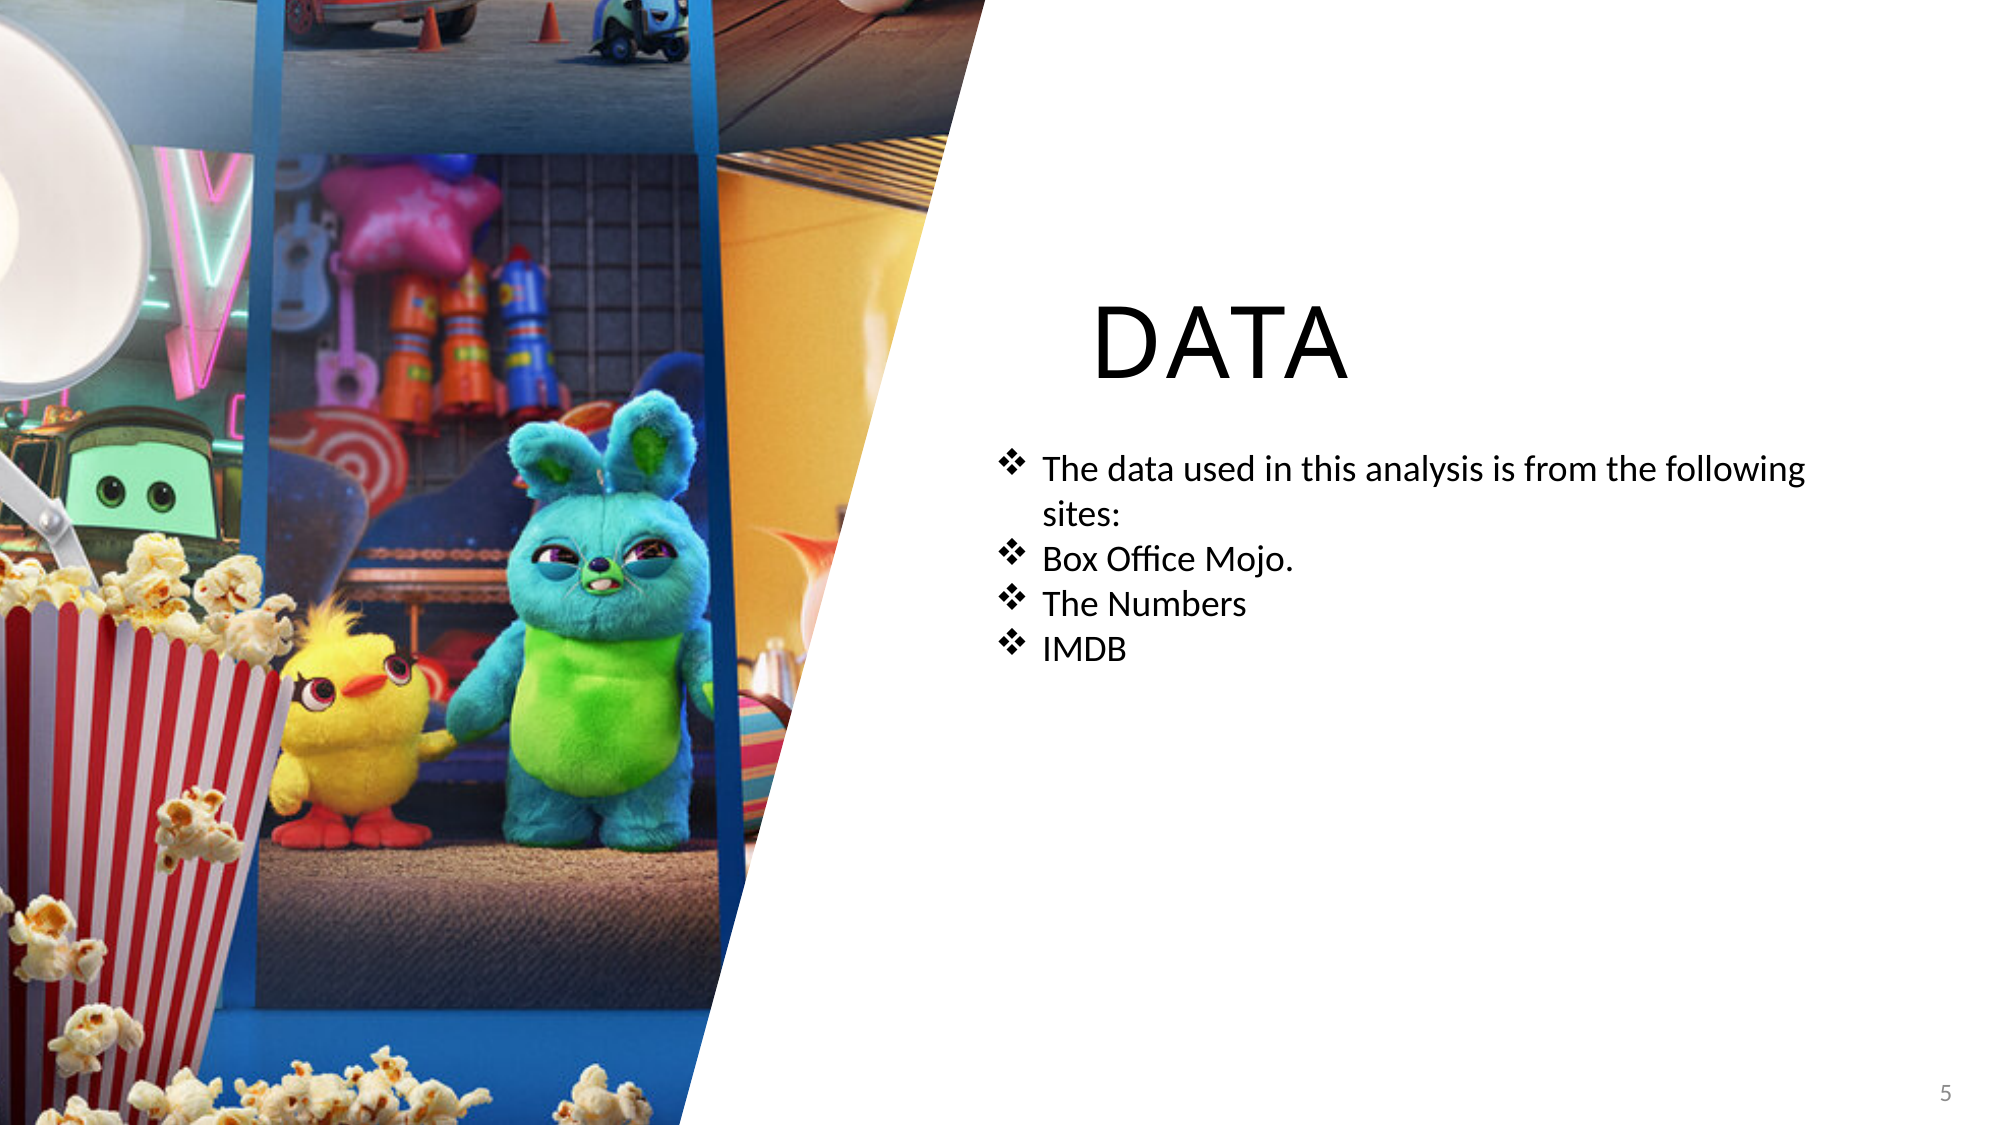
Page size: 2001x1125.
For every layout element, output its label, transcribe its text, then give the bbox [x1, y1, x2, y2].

slide_number 5 [1894, 1061, 1968, 1121]
picture [0, 0, 986, 1125]
title DATA [986, 270, 1534, 406]
text_box The data used in this analysis is from the following sites: Box Office Mojo. The Numbers IMDB [986, 436, 1895, 677]
